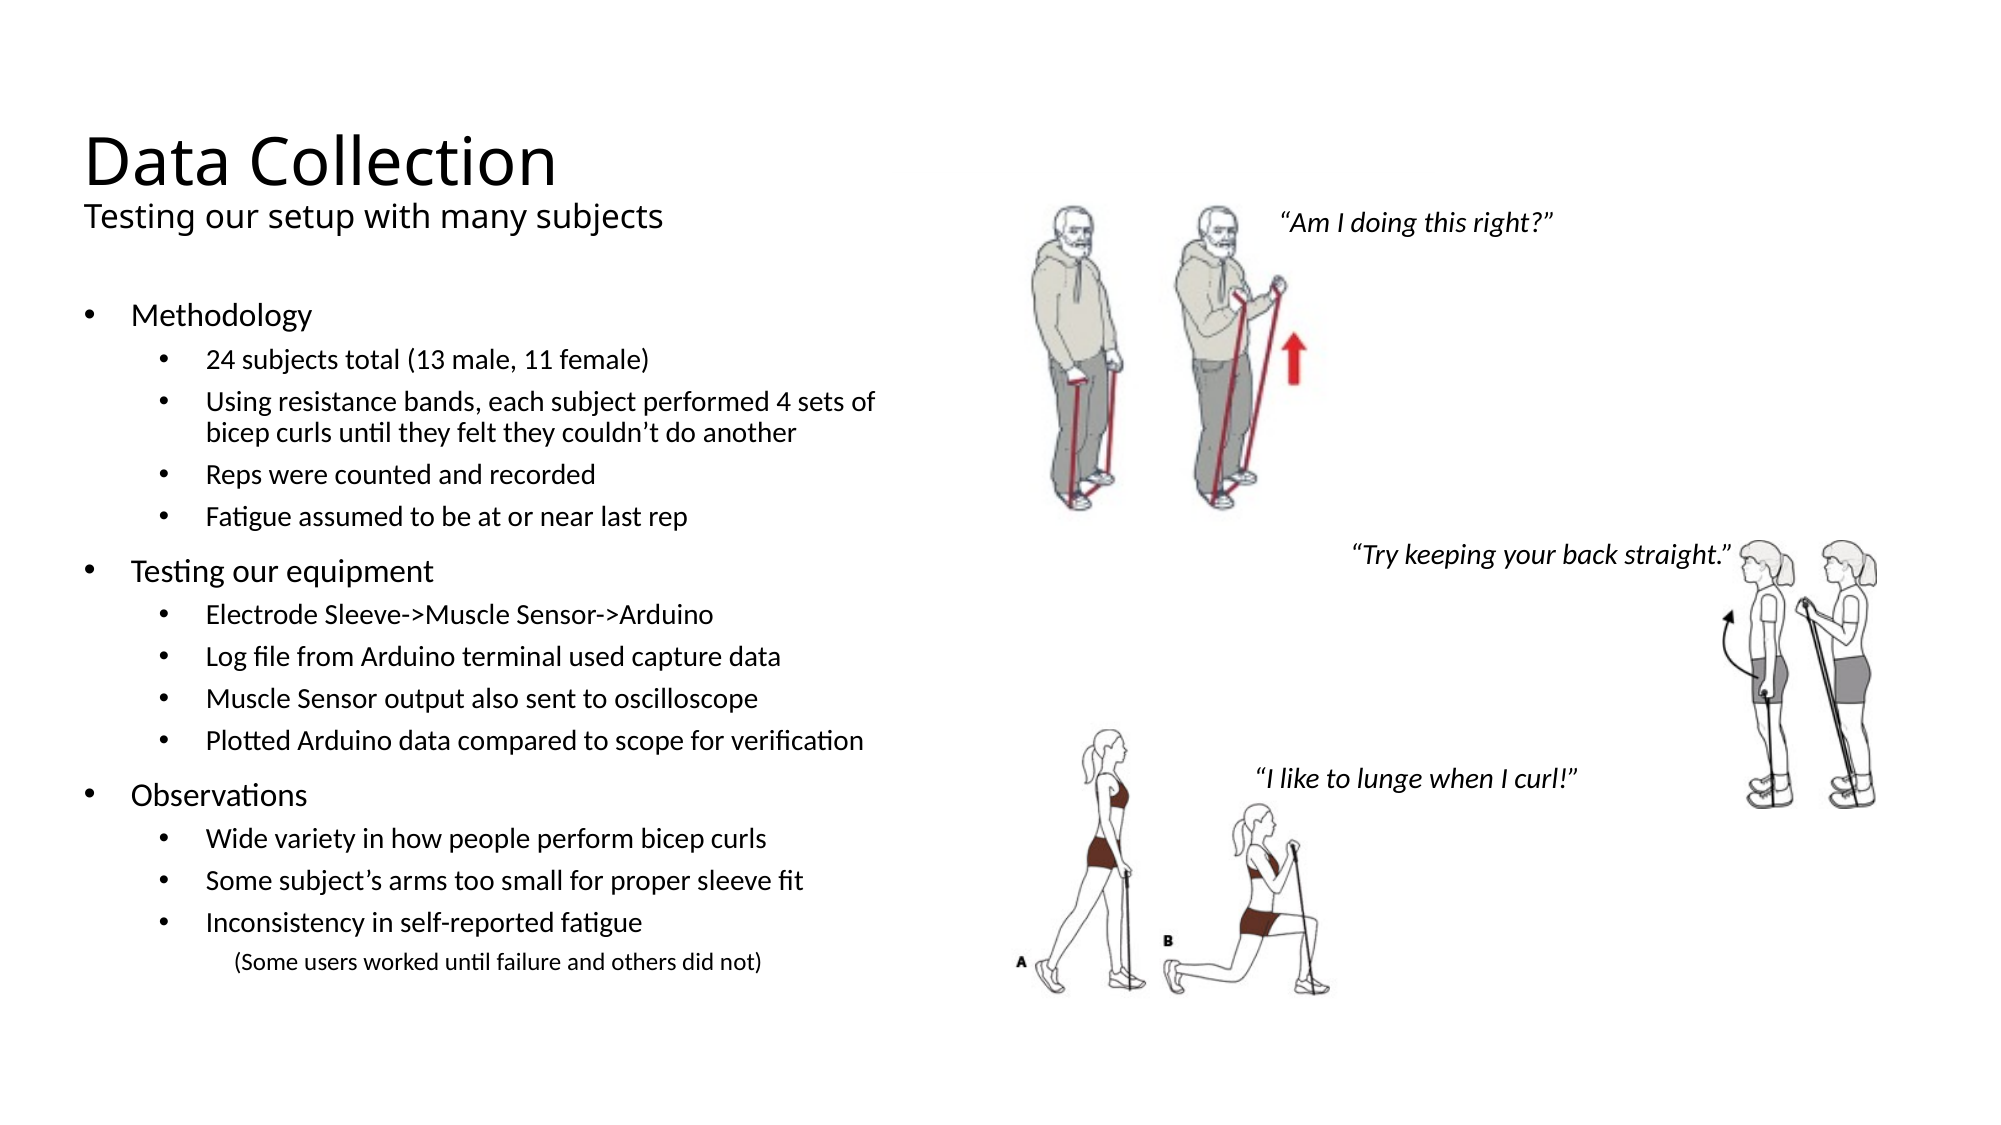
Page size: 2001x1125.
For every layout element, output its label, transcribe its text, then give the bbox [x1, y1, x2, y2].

list Methodology 24 subjects total (13 male, 11 female) Using resistance bands, each subject performed 4 sets of bicep curls until they felt they couldn’t do another Reps were counted and recorded Fatigue assumed to be at or near last rep Testing our equipment Electrode Sleeve->Muscle Sensor->Arduino Log file from Arduino terminal used capture data Muscle Sensor output also sent to oscilloscope Plotted Arduino data compared to scope for verification Observations Wide variety in how people perform bicep curls Some subject’s arms too small for proper sleeve fit Inconsistency in self-reported fatigue (Some users worked until failure and others did not) [69, 290, 893, 1016]
text_box “Am I doing this right?” [1435, 195, 1571, 246]
text_box “Try keeping your back straight.” [1335, 527, 1750, 578]
title Data Collection Testing our setup with many subjects [69, 60, 782, 290]
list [892, 171, 1435, 526]
picture [1722, 540, 1877, 809]
text_box “I like to lunge when I curl!” [1362, 752, 1596, 802]
picture [992, 653, 1362, 1093]
